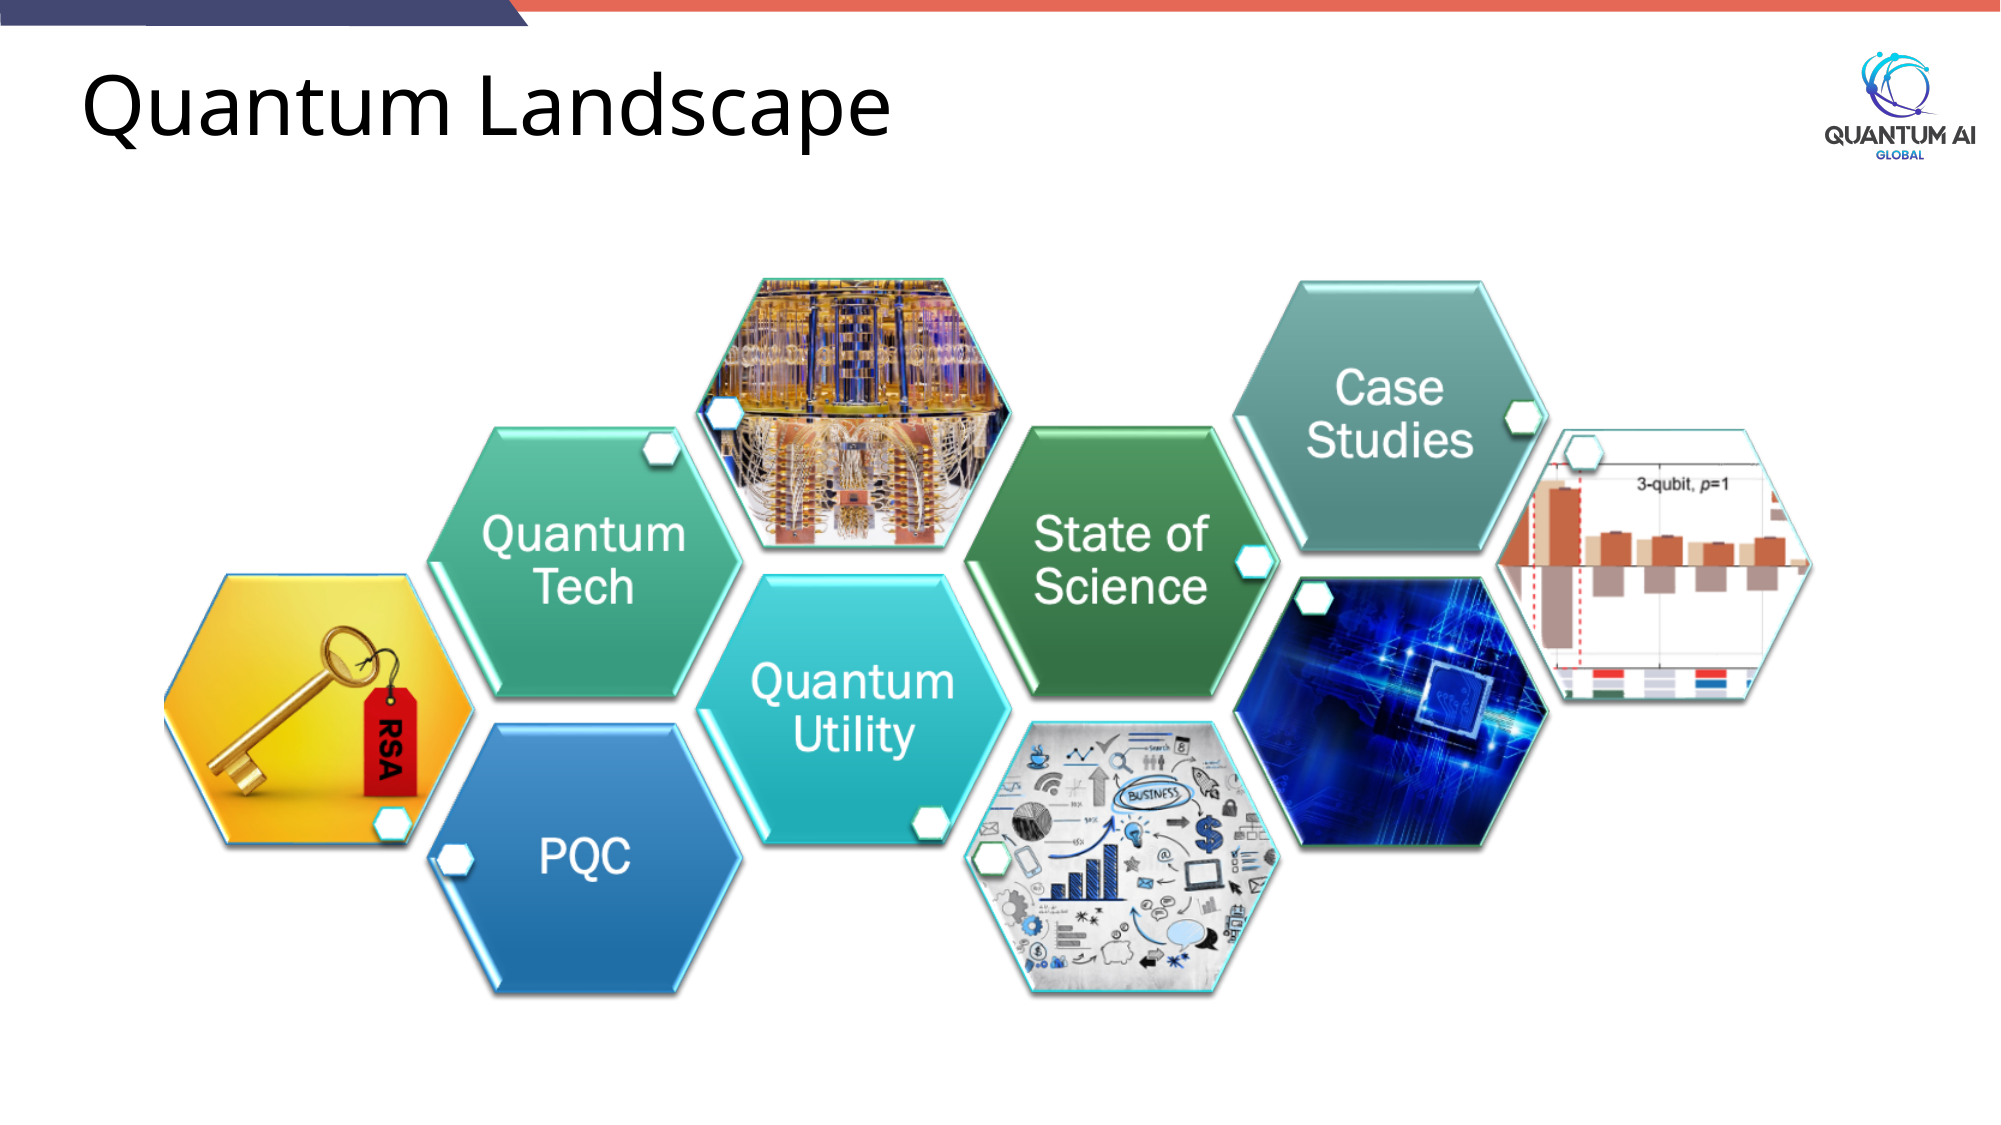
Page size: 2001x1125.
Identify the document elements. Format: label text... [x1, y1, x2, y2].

picture [163, 0, 2001, 1068]
title Quantum Landscape [74, 0, 1901, 218]
